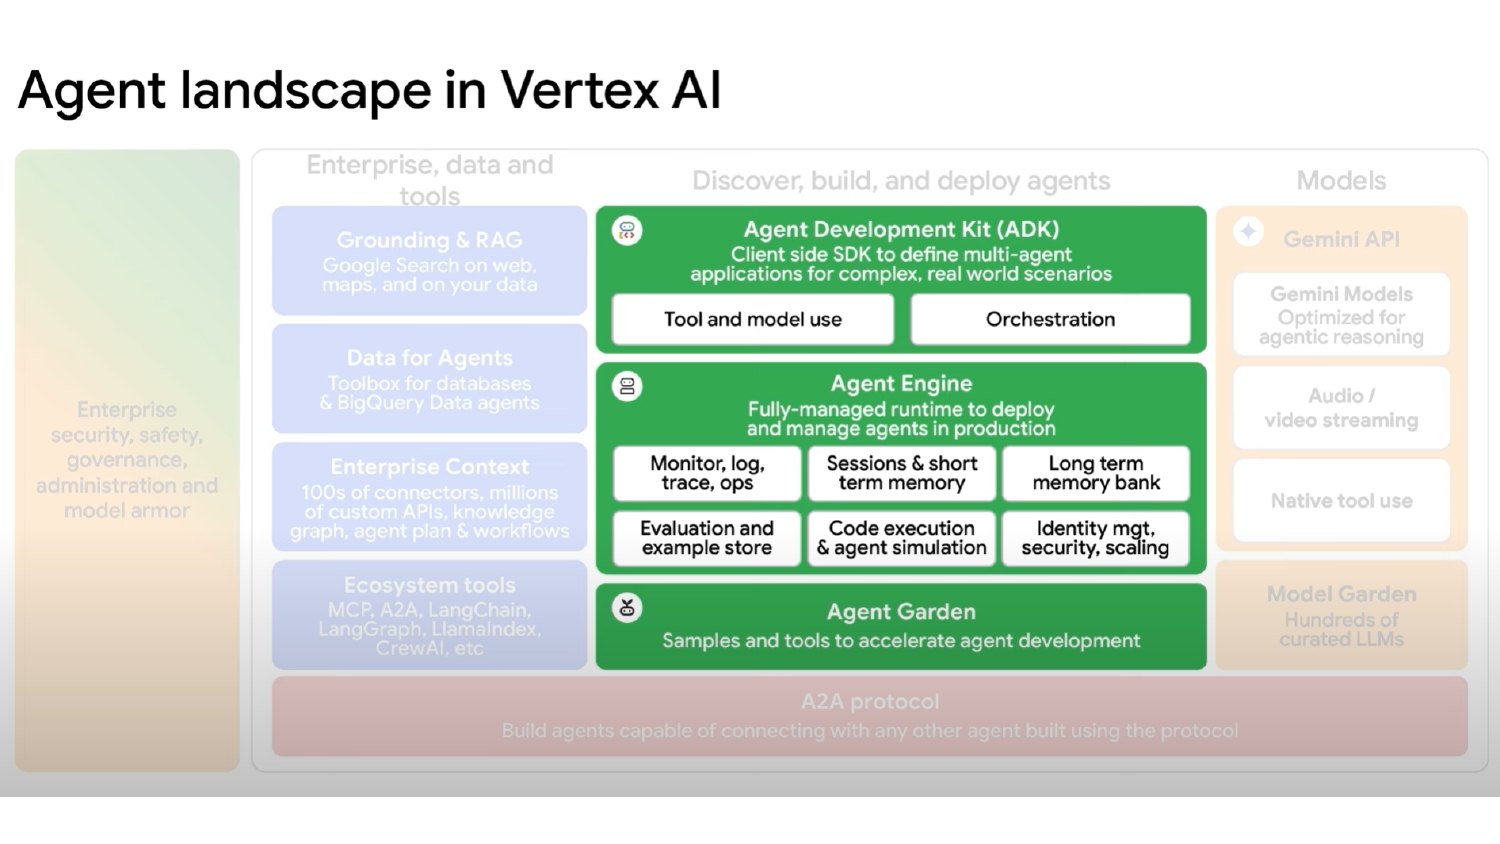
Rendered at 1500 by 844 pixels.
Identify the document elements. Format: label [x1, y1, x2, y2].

picture [0, 47, 1500, 797]
